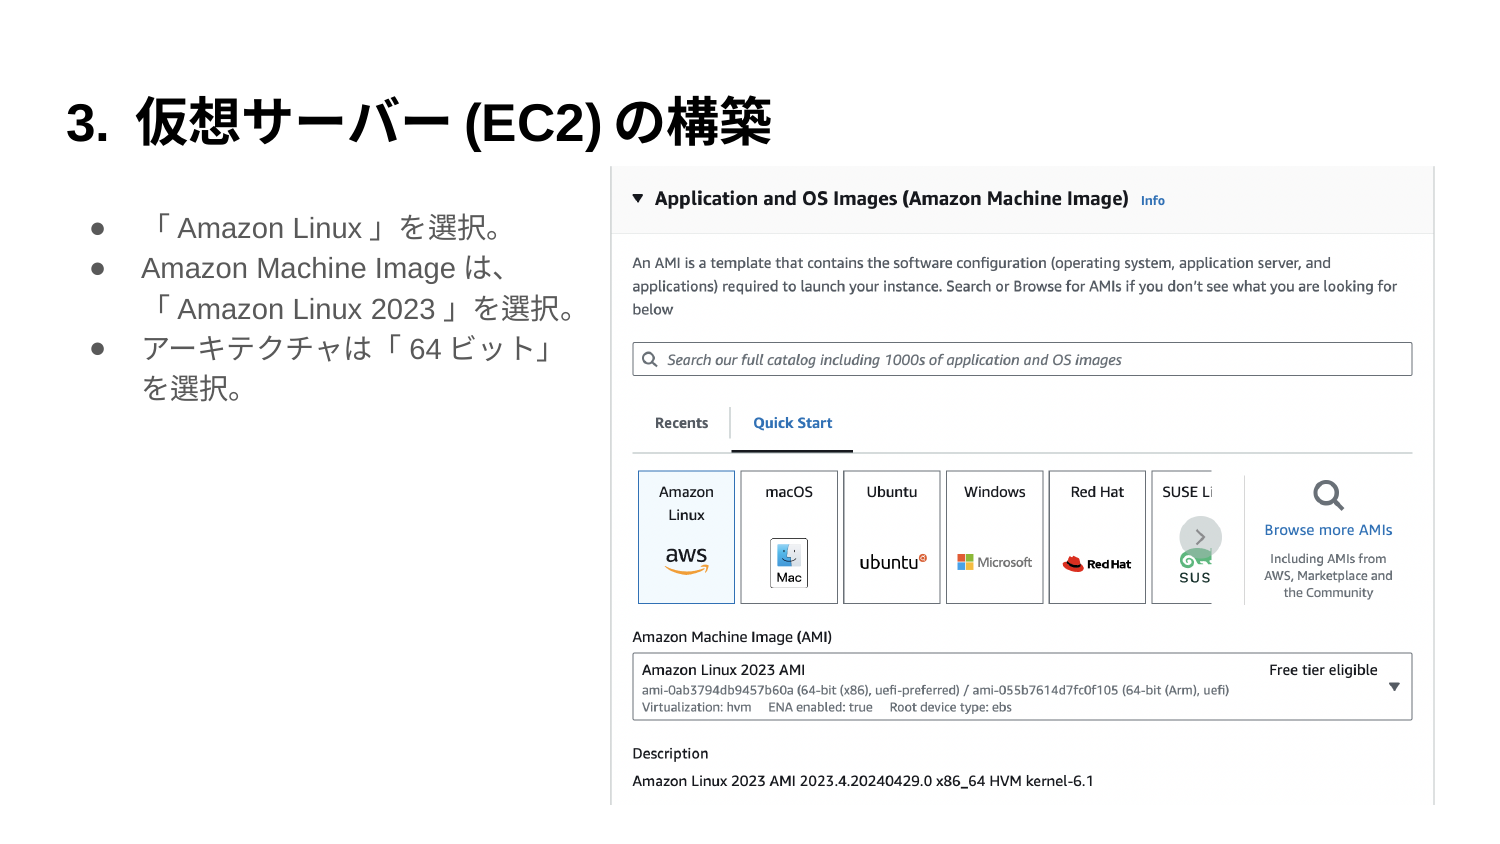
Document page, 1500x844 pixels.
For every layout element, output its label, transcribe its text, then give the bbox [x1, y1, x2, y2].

list 「Amazon Linux」を選択。 Amazon Machine Imageは、「Amazon Linux 2023」を選択。 アーキテクチャは「64ビット」を選択。 [51, 189, 605, 750]
title 3. 仮想サーバー(EC2)の構築 [51, 72, 1449, 167]
picture [610, 166, 1436, 806]
